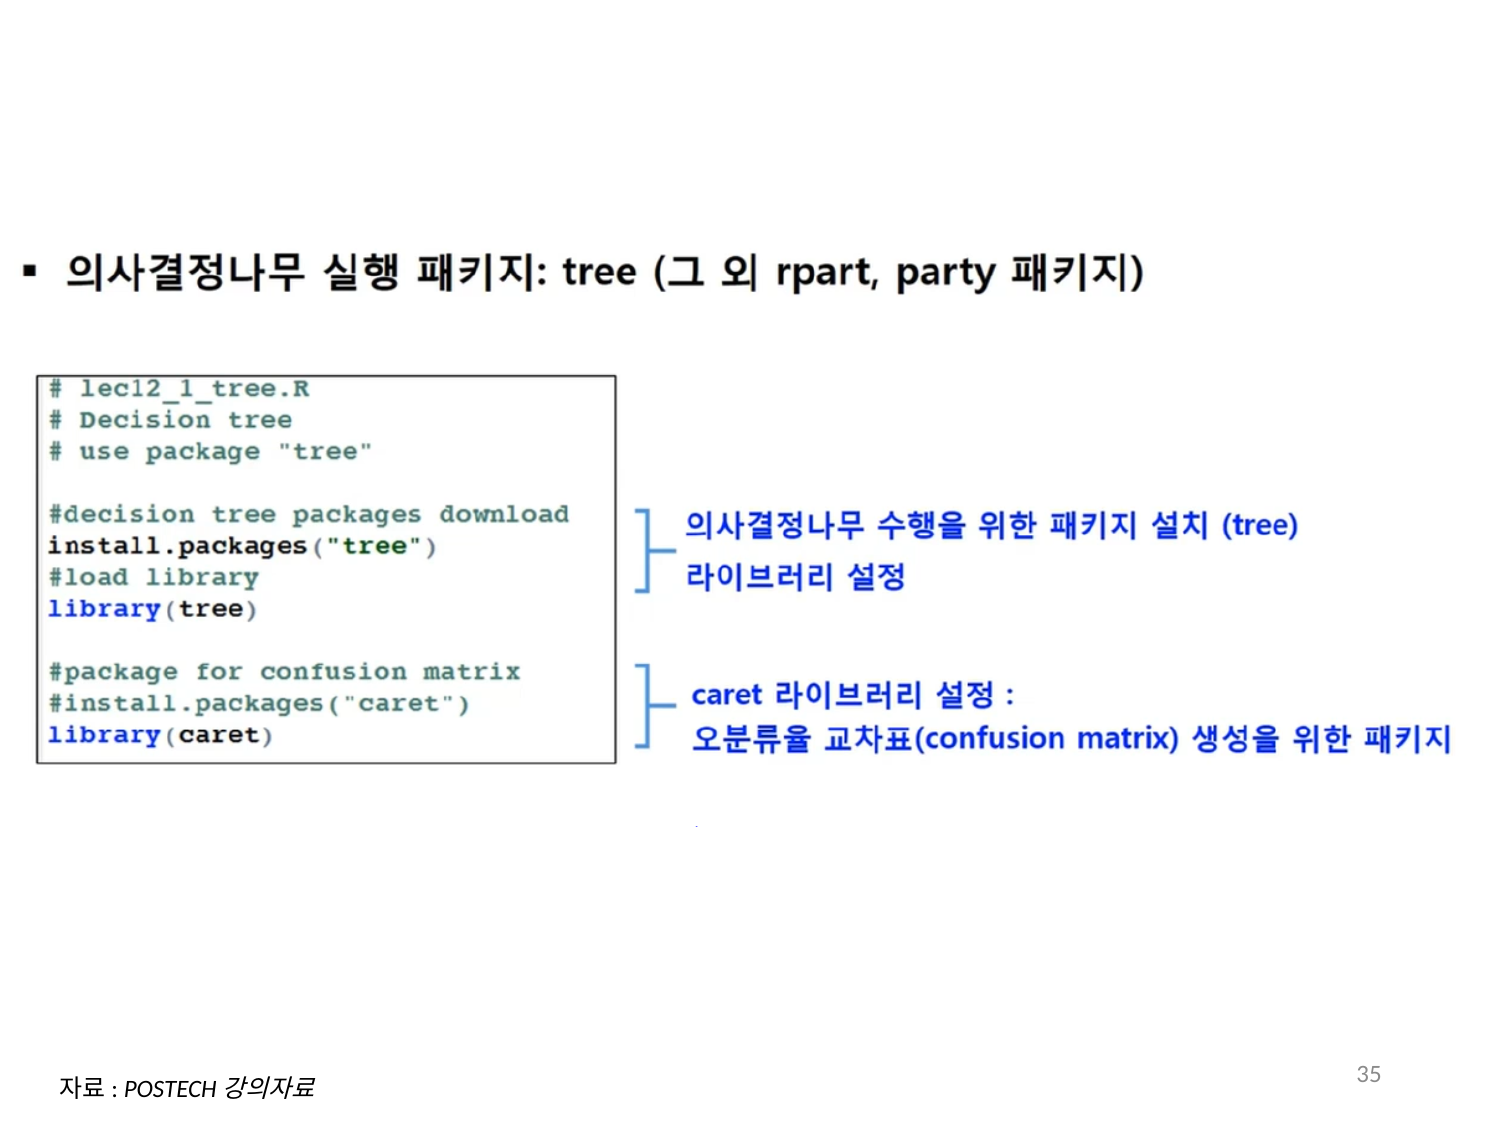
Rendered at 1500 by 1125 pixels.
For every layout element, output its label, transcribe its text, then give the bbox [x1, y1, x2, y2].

slide_number 35 [1059, 1042, 1397, 1103]
picture [14, 243, 1460, 827]
text_box 자료: POSTECH강의자료 [44, 1064, 372, 1110]
